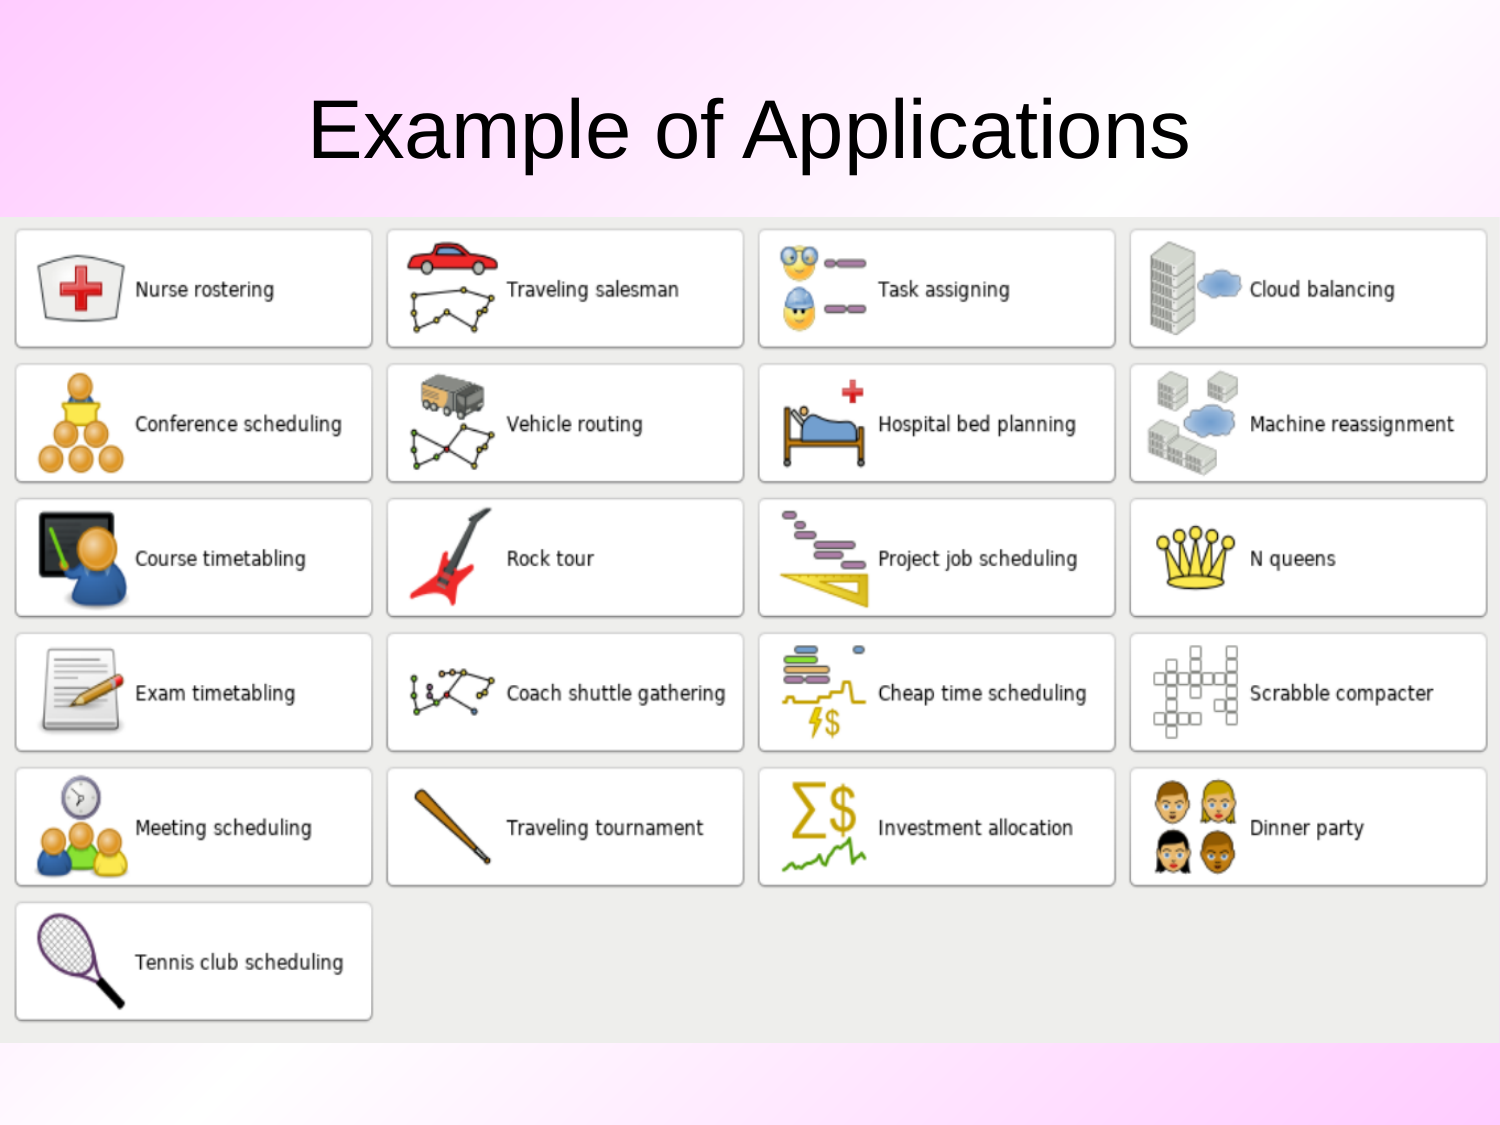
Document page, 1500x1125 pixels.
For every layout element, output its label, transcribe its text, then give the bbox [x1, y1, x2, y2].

title Example of Applications [112, 37, 1388, 213]
picture [0, 217, 1500, 1043]
